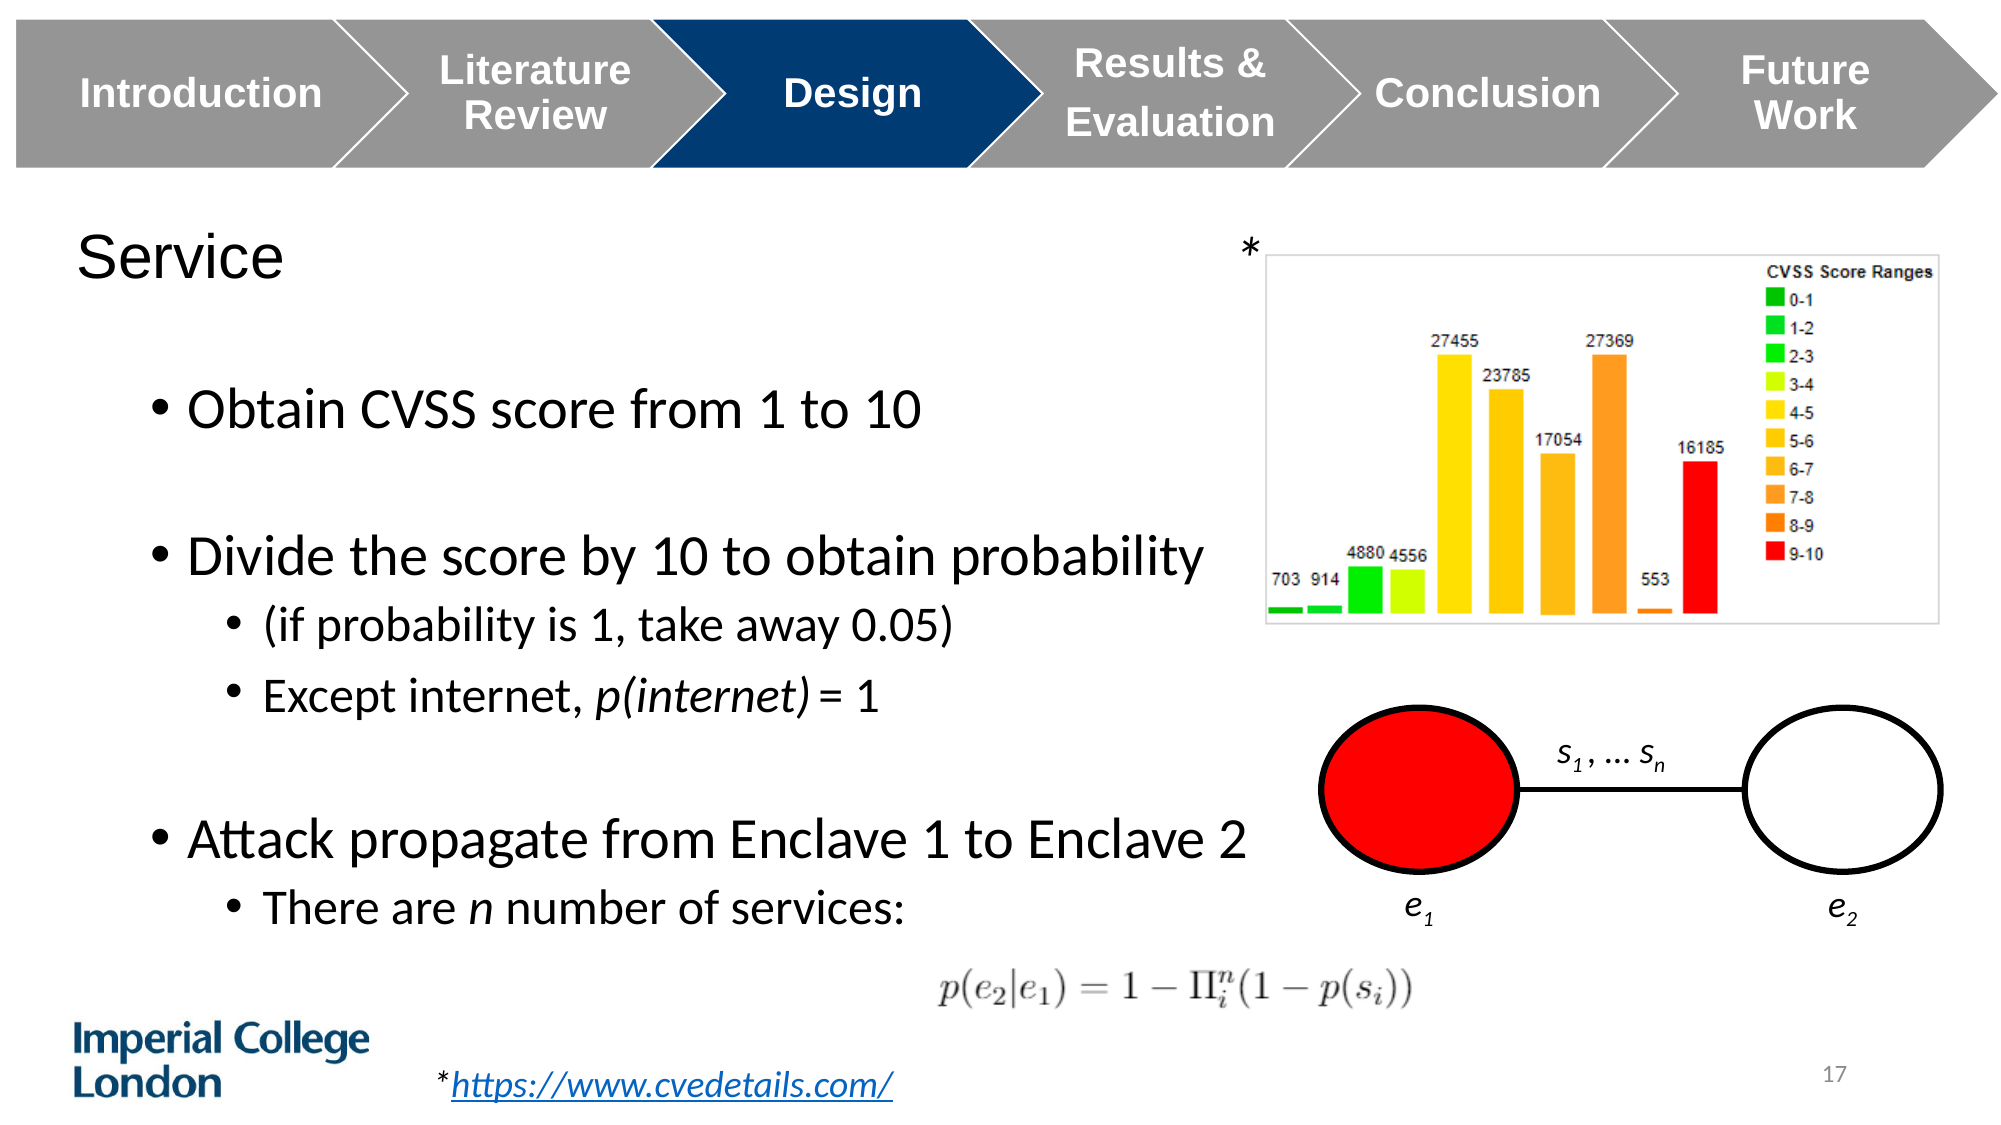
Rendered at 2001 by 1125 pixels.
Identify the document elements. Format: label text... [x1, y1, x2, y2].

text_box Obtain CVSS score from 1 to 10 Divide the score by 10 to obtain probability (if probability is 1, take away 0.05) Except internet, p(internet) = 1 Attack propagate from Enclave 1 to Enclave 2 There are n number of services: [60, 371, 1786, 966]
text_box e2 [1813, 872, 1872, 939]
picture [66, 1011, 376, 1103]
text_box [1321, 707, 1517, 871]
text_box s1 , … sn [1542, 718, 1681, 785]
text_box Service [61, 208, 300, 299]
text_box e1 [1389, 871, 1449, 920]
picture [1264, 253, 1954, 631]
text_box [1744, 707, 1941, 872]
text_box * [1219, 211, 1280, 302]
text_box *https://www.cvedetails.com/ [417, 1052, 908, 1113]
slide_number 17 [1412, 1042, 1863, 1103]
picture [914, 920, 1451, 1071]
